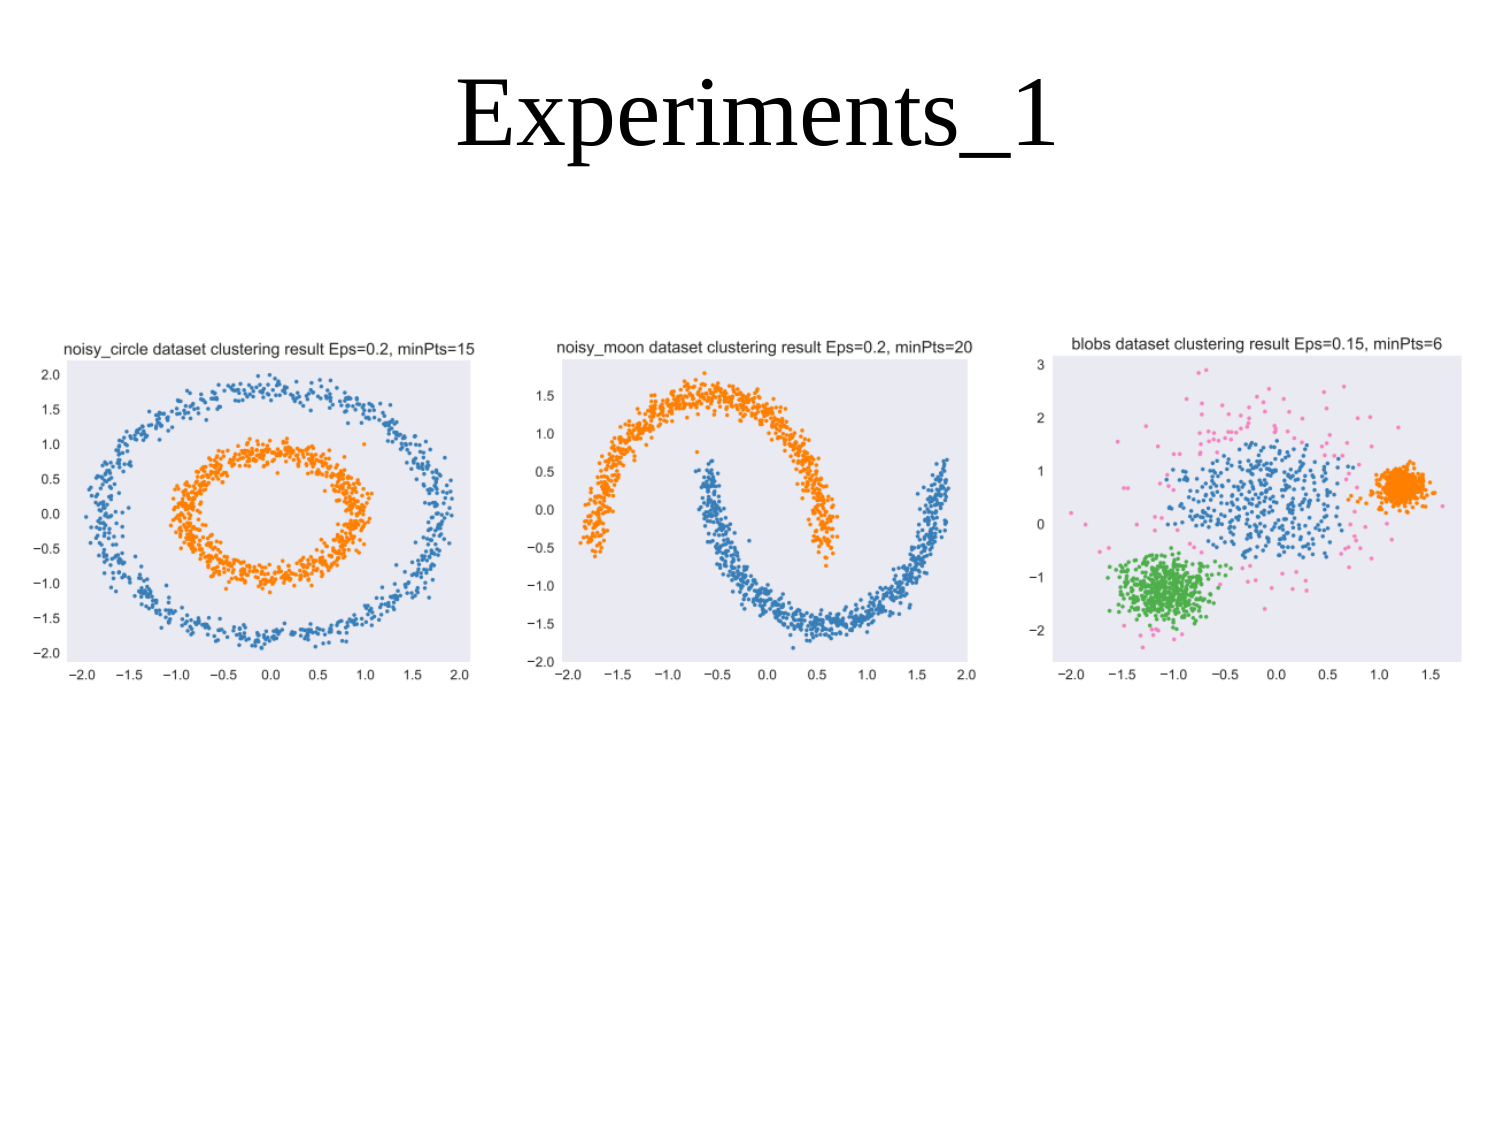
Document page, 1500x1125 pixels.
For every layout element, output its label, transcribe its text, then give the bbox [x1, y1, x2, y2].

picture [28, 334, 1472, 692]
text_box Experiments_1 [193, 49, 1324, 175]
